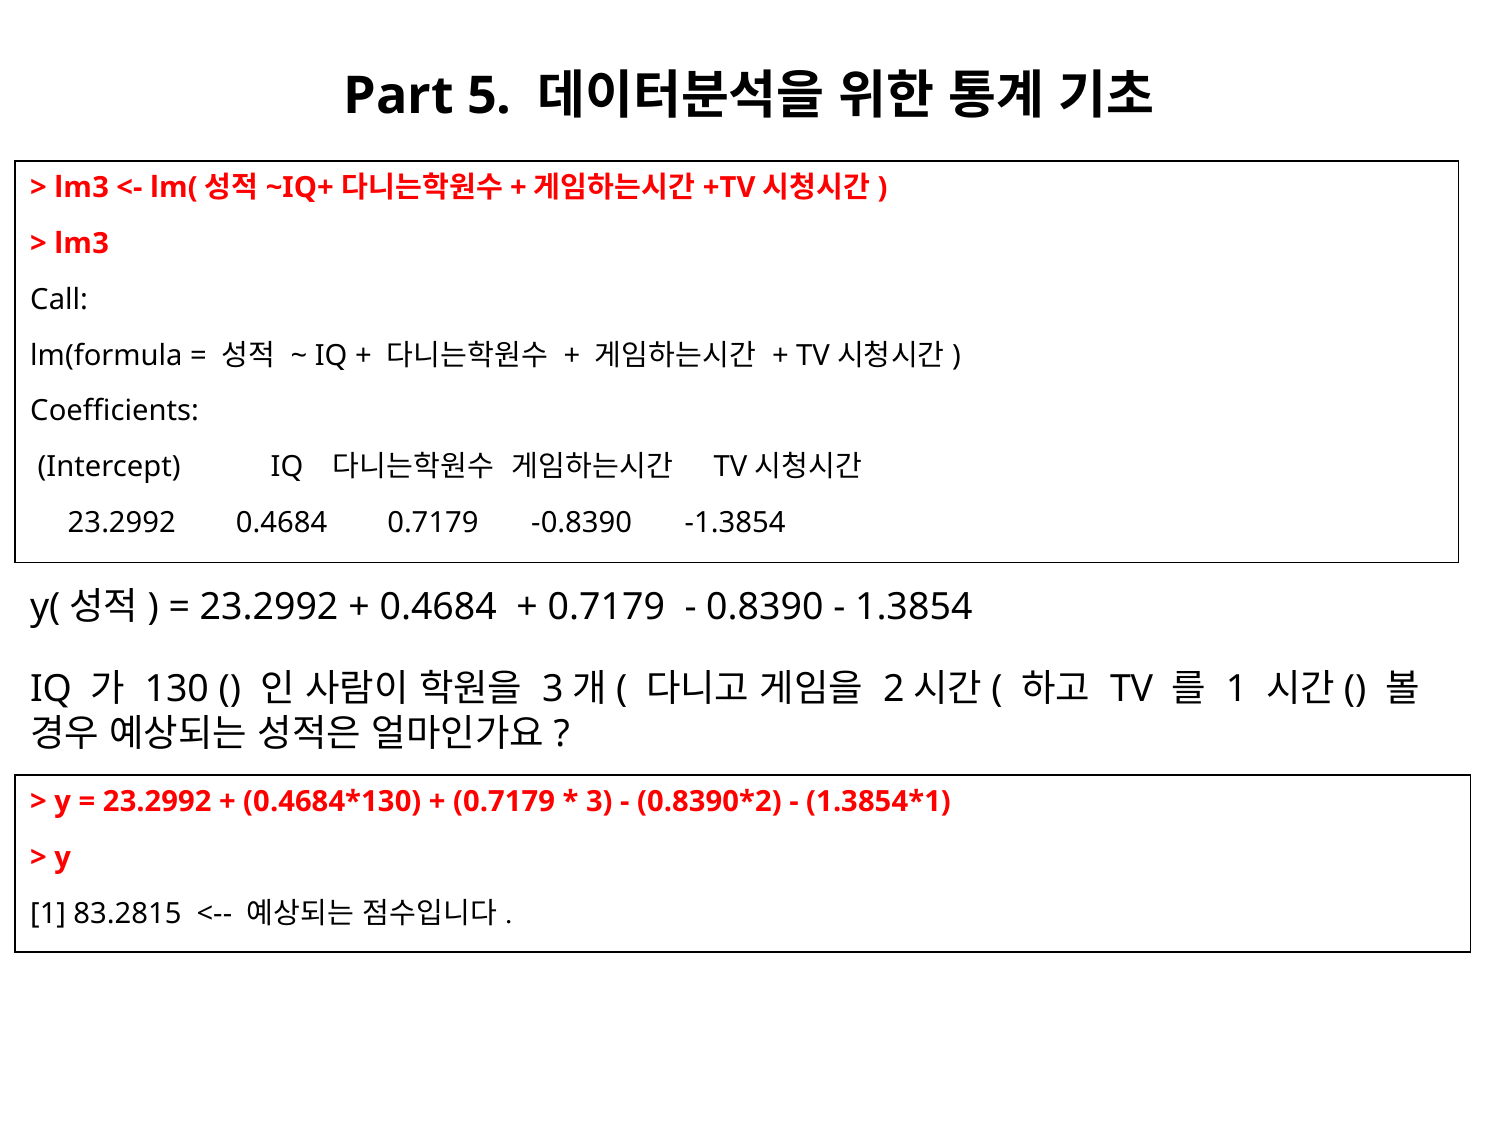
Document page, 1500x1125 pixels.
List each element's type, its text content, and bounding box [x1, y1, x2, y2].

text_box > lm3 <- lm(성적~IQ+다니는학원수+게임하는시간+TV시청시간) > lm3 Call: lm(formula = 성적 ~ IQ + 다니는학원수 + 게임하는시간 + TV시청시간) Coefficients: (Intercept) IQ 다니는학원수 게임하는시간 TV시청시간 23.2992 0.4684 0.7179 -0.8390 -1.3854 [15, 160, 1459, 563]
text_box Part 5. 데이터분석을 위한 통계 기초 [328, 54, 1170, 132]
text_box > y = 23.2992 + (0.4684*130) + (0.7179 * 3) - (0.8390*2) - (1.3854*1) > y [1] 83.2815 <-- 예상되는 점수입니다. [15, 775, 1471, 953]
